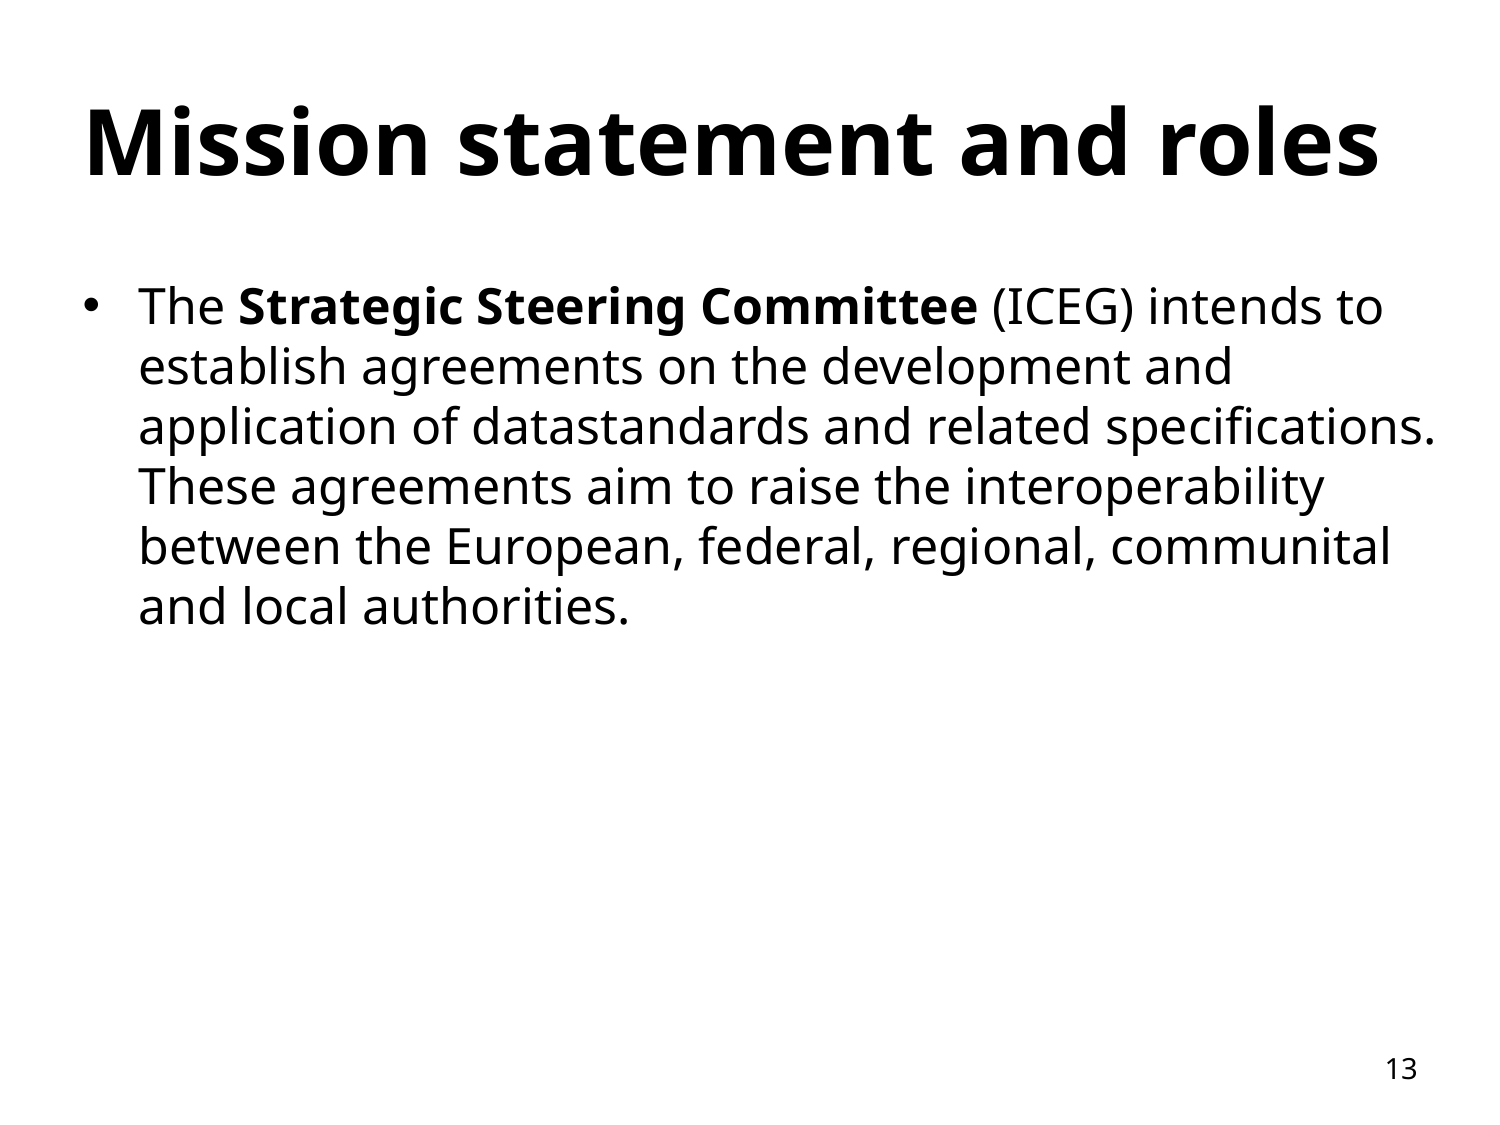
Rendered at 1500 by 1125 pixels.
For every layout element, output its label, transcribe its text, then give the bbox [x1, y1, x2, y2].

list The Strategic Steering Committee (ICEG) intends to establish agreements on the development and application of datastandards and related specifications. These agreements aim to raise the interoperability between the European, federal, regional, communital and local authorities. [74, 266, 1483, 977]
slide_number 13 [1351, 1042, 1426, 1105]
title Mission statement and roles [74, 41, 1426, 236]
